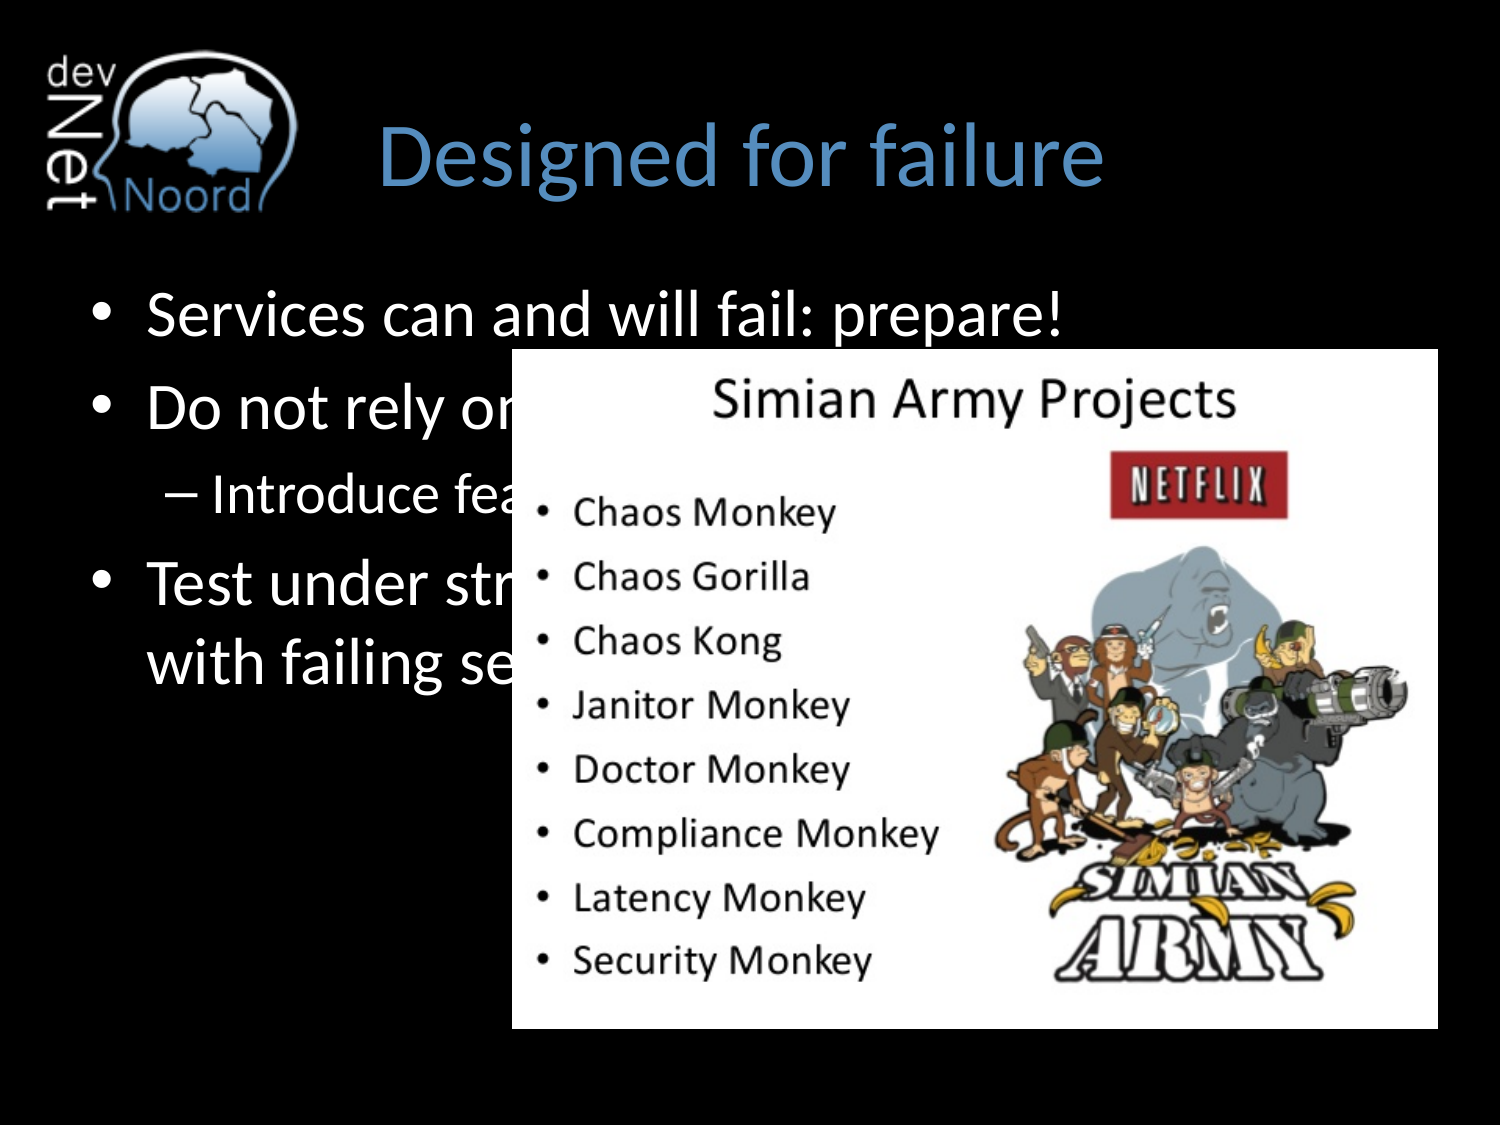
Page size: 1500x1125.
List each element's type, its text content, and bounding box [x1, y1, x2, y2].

picture [24, 30, 313, 238]
picture [512, 349, 1438, 1029]
title Designed for failure [362, 29, 1425, 213]
list Services can and will fail: prepare! Do not rely on another service’s availability Introduce features in your app to deal with it Test under stress and with failing services [75, 262, 1425, 1005]
